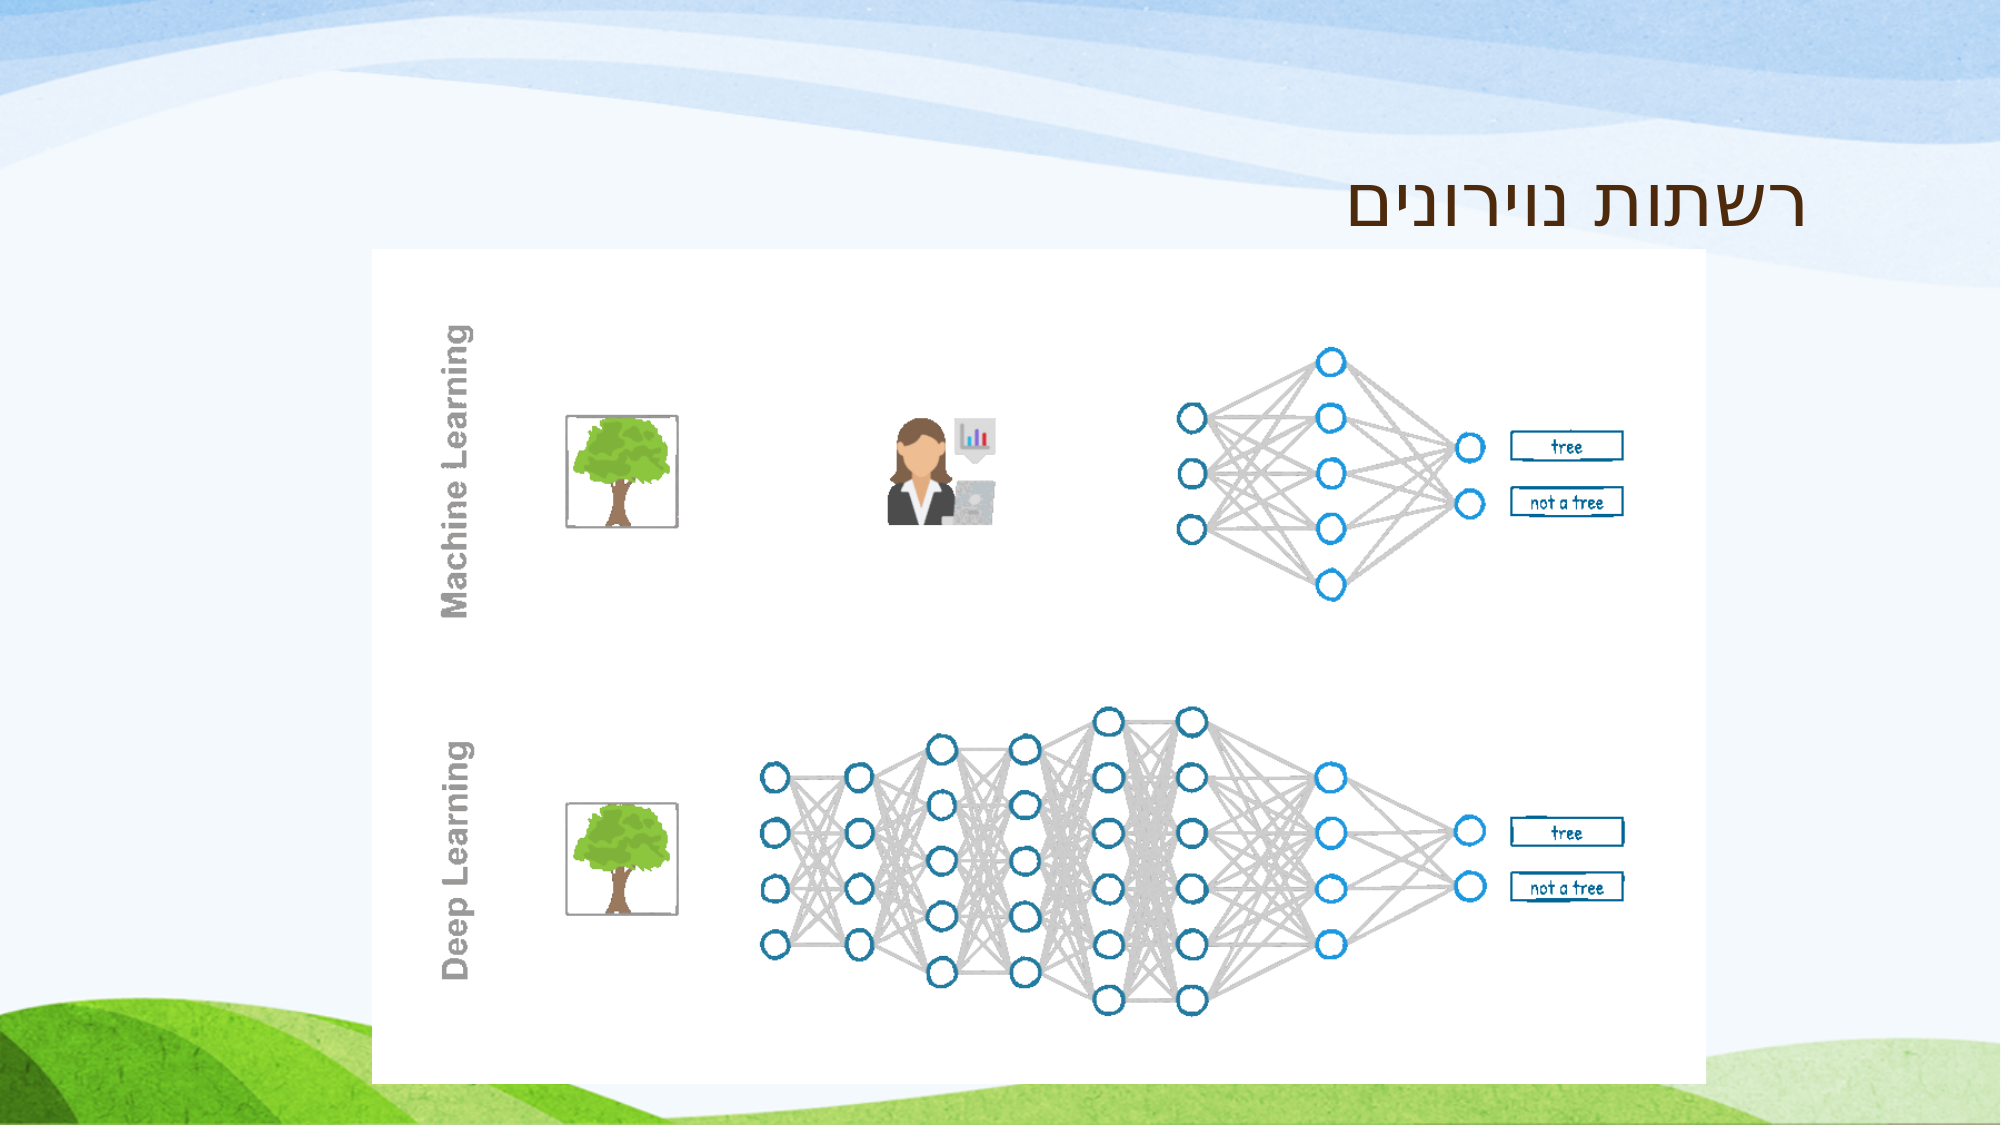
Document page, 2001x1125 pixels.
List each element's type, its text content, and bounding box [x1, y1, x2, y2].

picture [0, 0, 2001, 1125]
title רשתות נוירונים [174, 50, 1825, 250]
